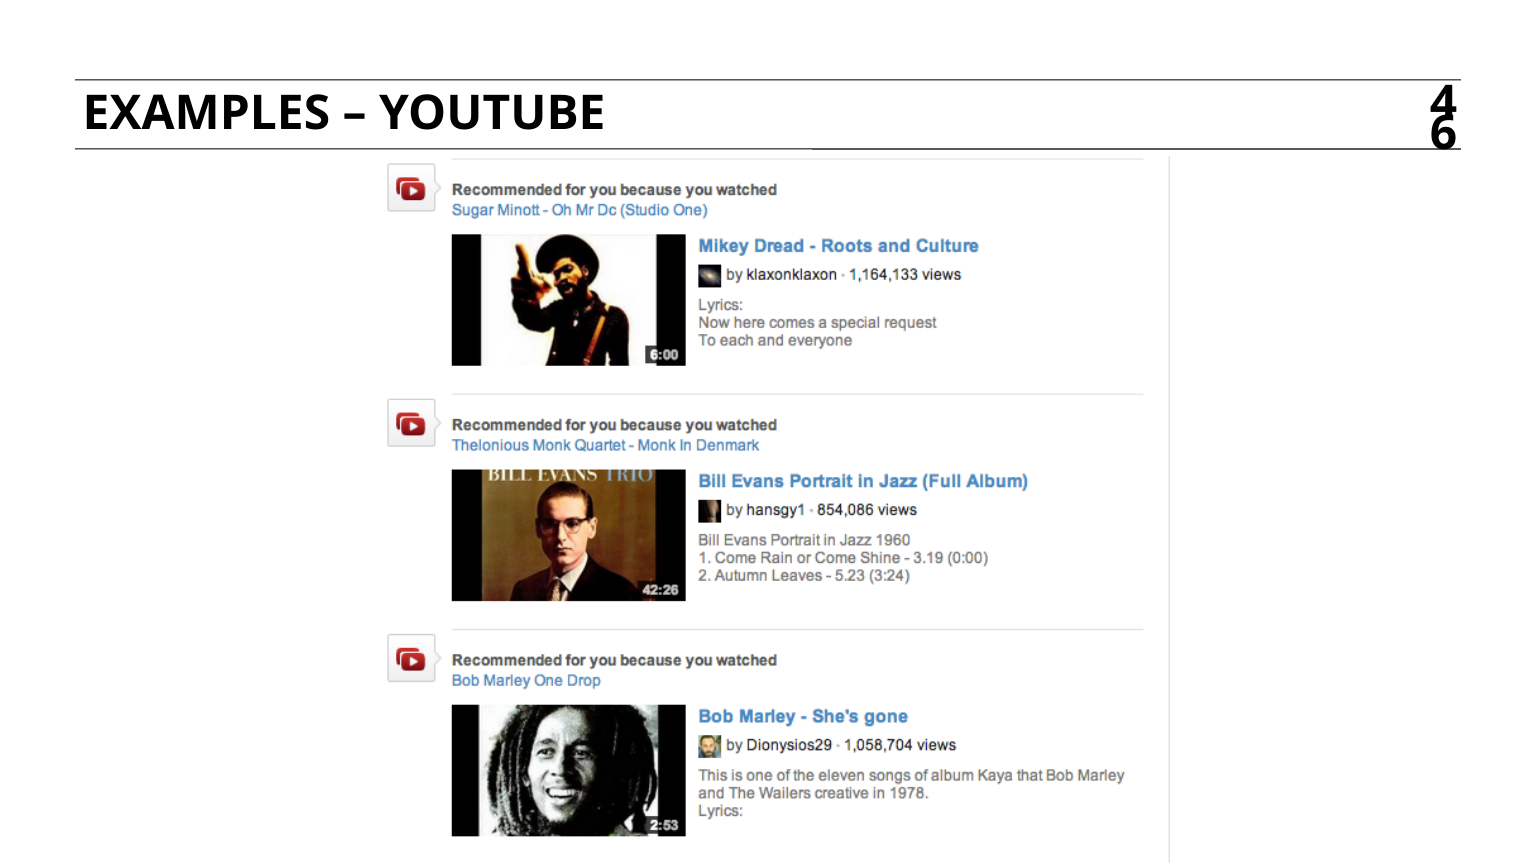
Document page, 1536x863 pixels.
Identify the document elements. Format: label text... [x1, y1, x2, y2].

picture [366, 156, 1170, 863]
slide_number 46 [1419, 86, 1461, 138]
list Examples – youtube [67, 81, 1118, 132]
